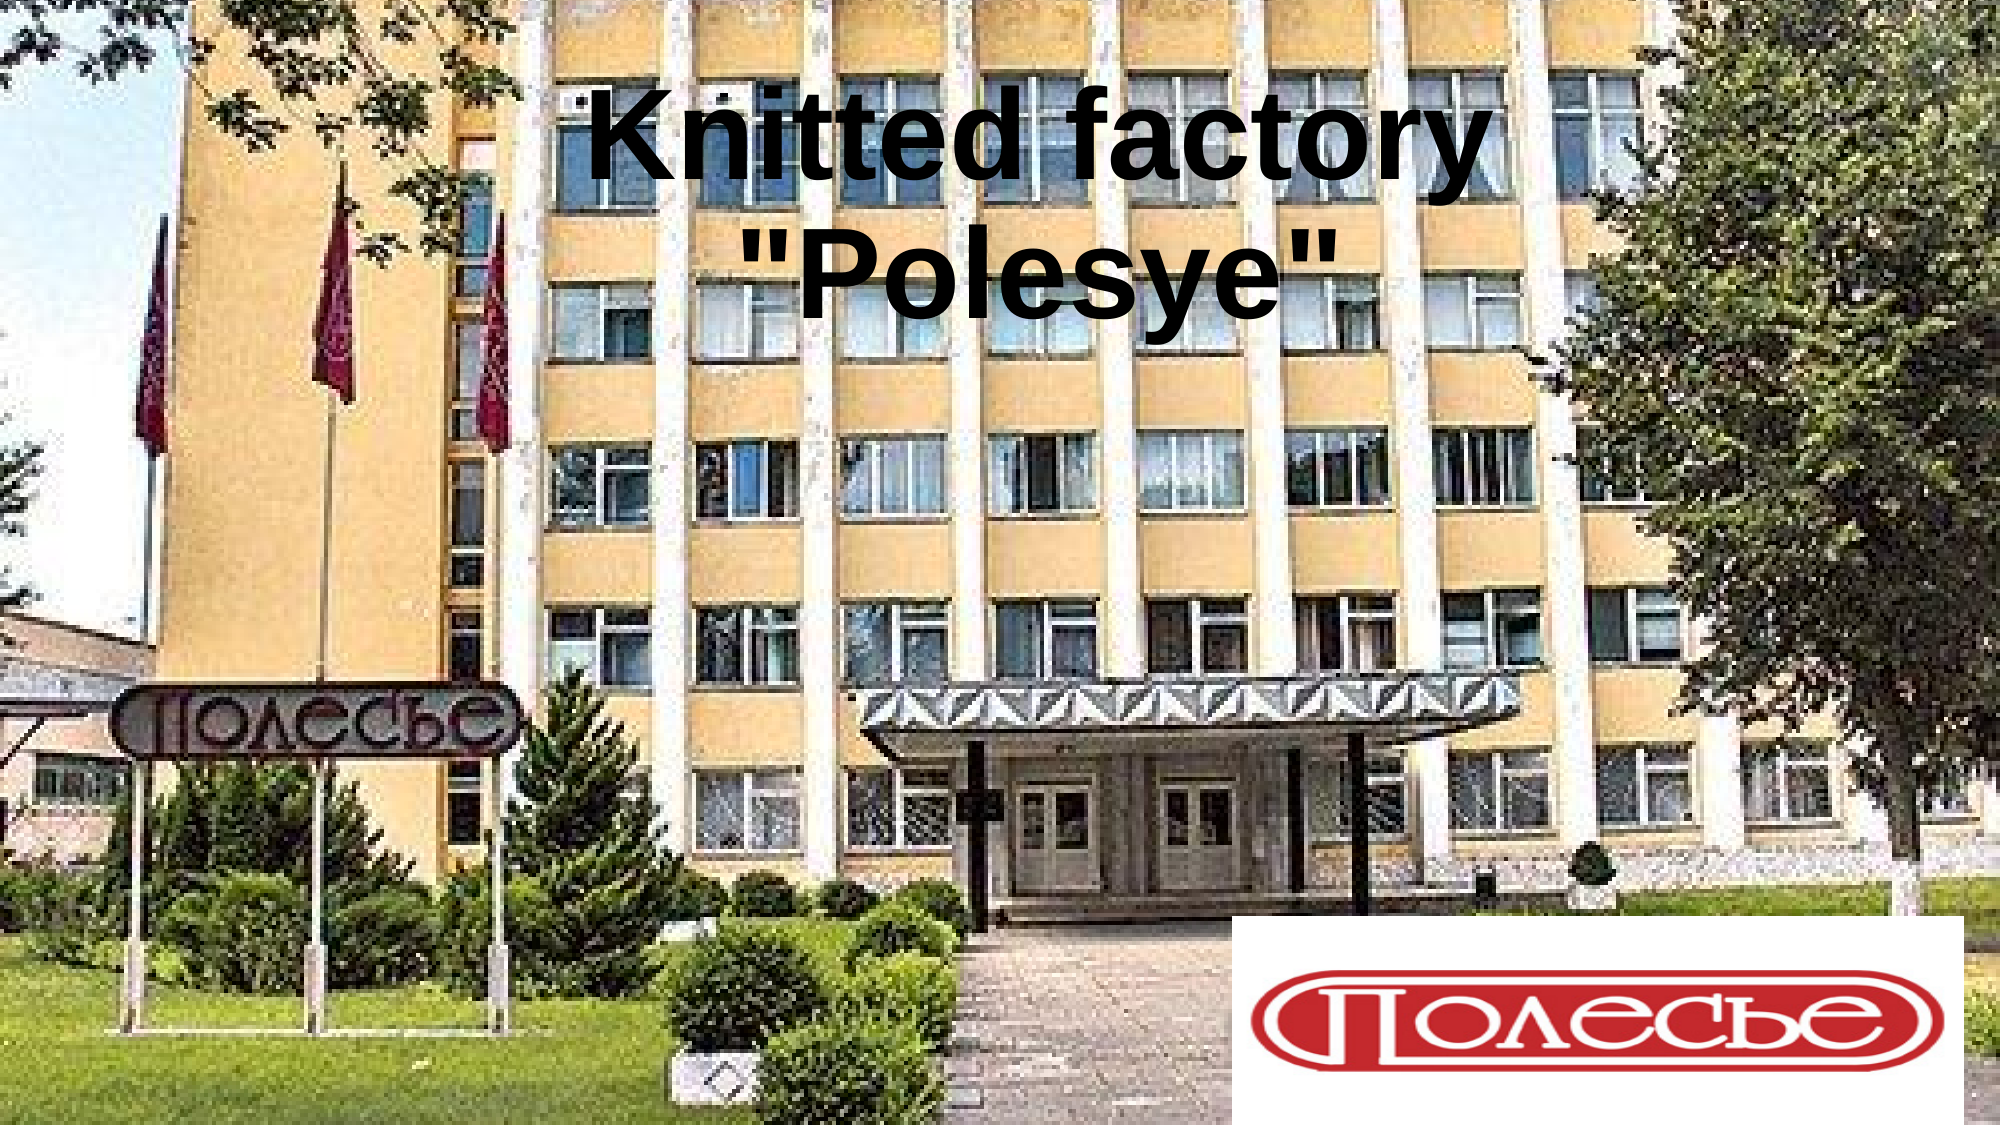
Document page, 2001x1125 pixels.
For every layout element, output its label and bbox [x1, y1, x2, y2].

picture [0, 0, 2000, 1125]
list [1232, 916, 1964, 1125]
